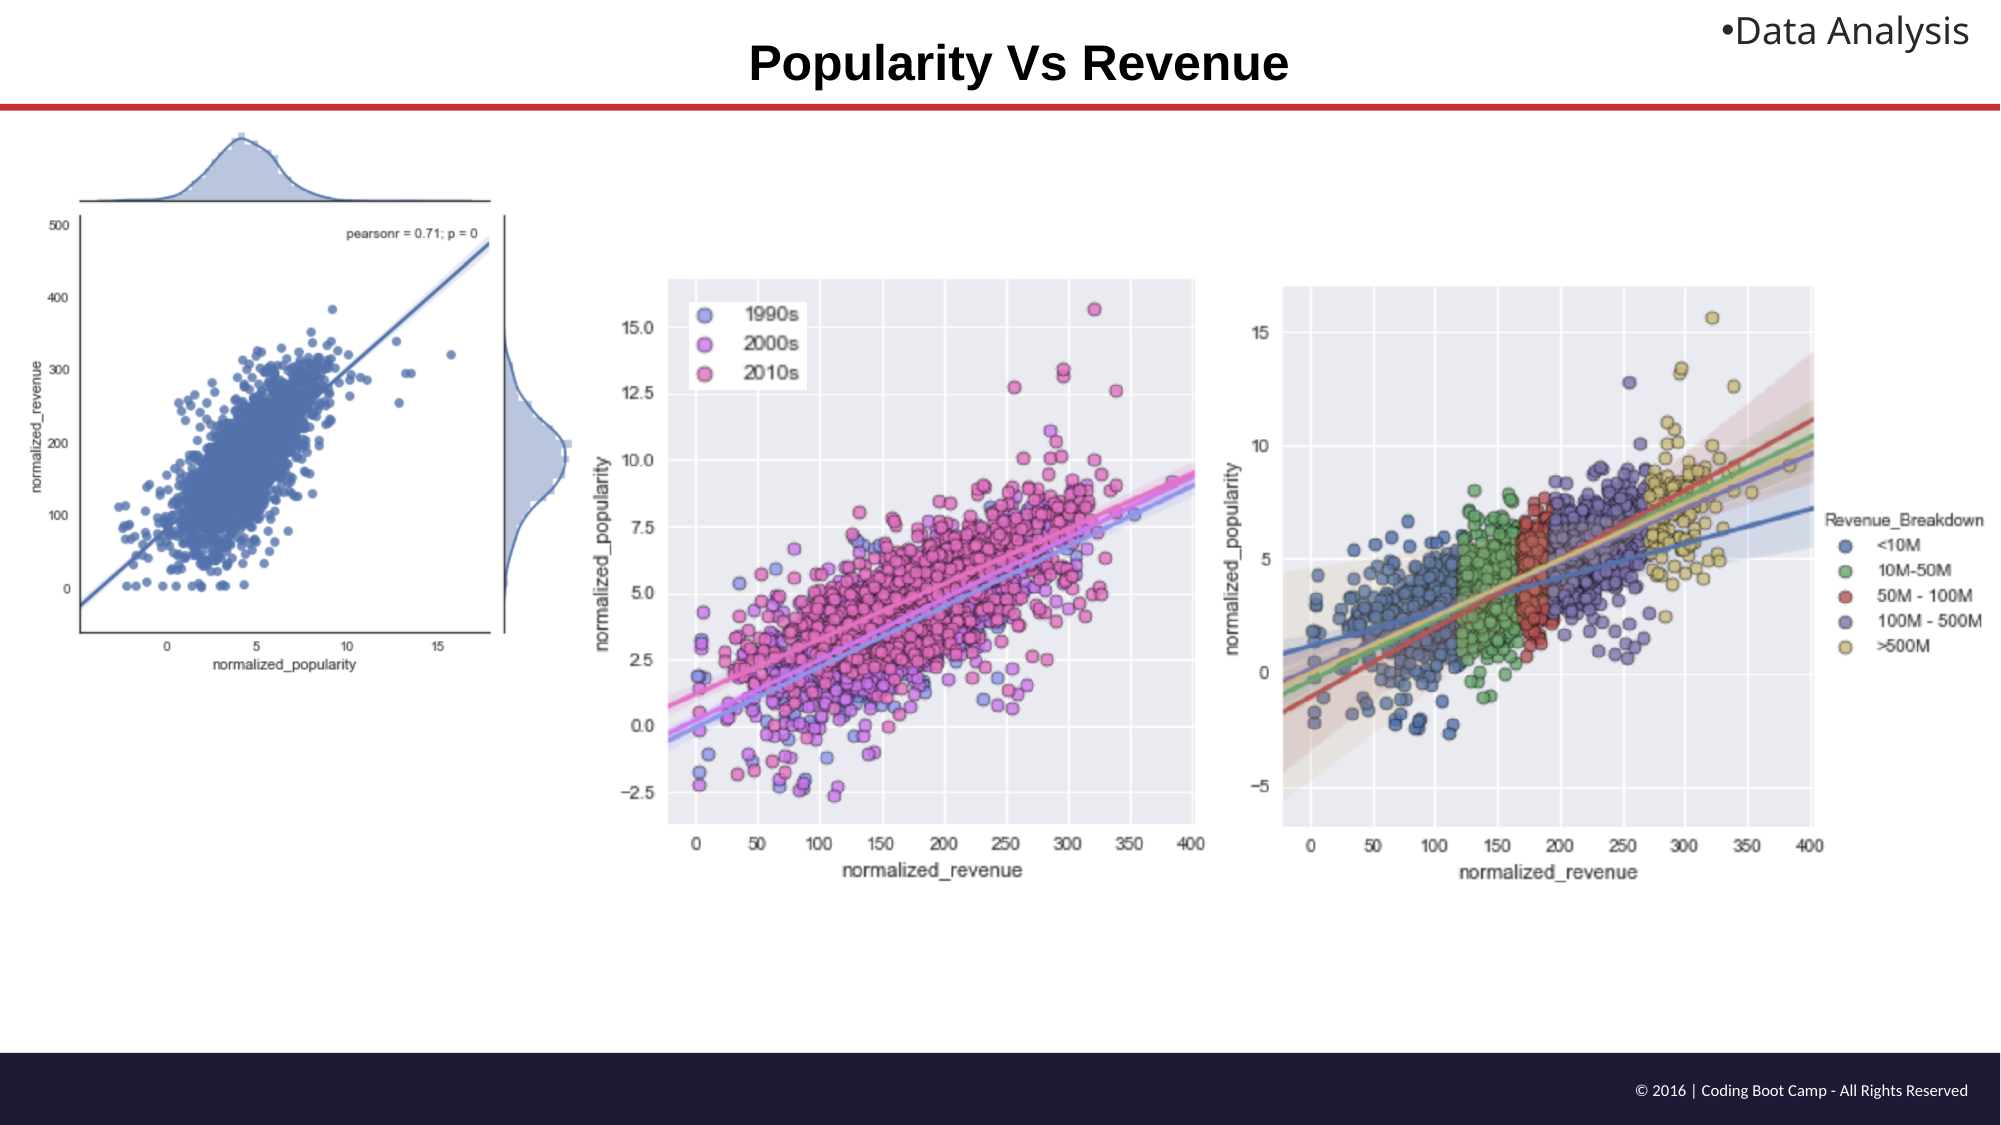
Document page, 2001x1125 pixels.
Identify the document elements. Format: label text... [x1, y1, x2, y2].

picture [11, 124, 1999, 891]
text_box Data Analysis [1706, 0, 1986, 60]
text_box Popularity Vs Revenue [733, 22, 1306, 98]
